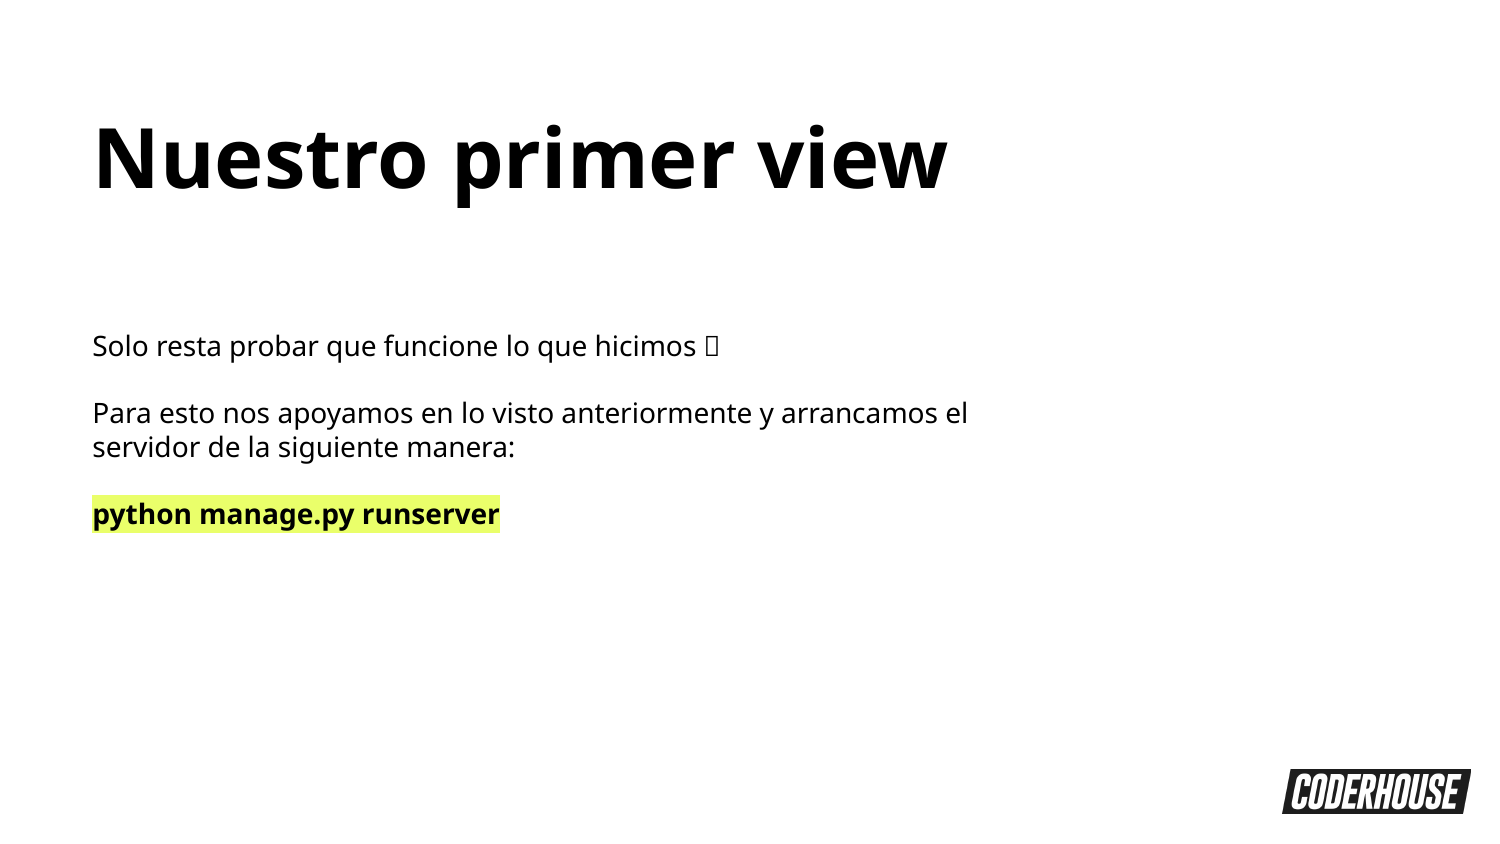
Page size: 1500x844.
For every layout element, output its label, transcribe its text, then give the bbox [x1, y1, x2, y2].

text_box Solo resta probar que funcione lo que hicimos 👀 Para esto nos apoyamos en lo visto anteriormente y arrancamos el servidor de la siguiente manera: python manage.py runserver [77, 312, 1037, 579]
picture [1281, 769, 1471, 814]
text_box Nuestro primer view [77, 101, 1414, 222]
